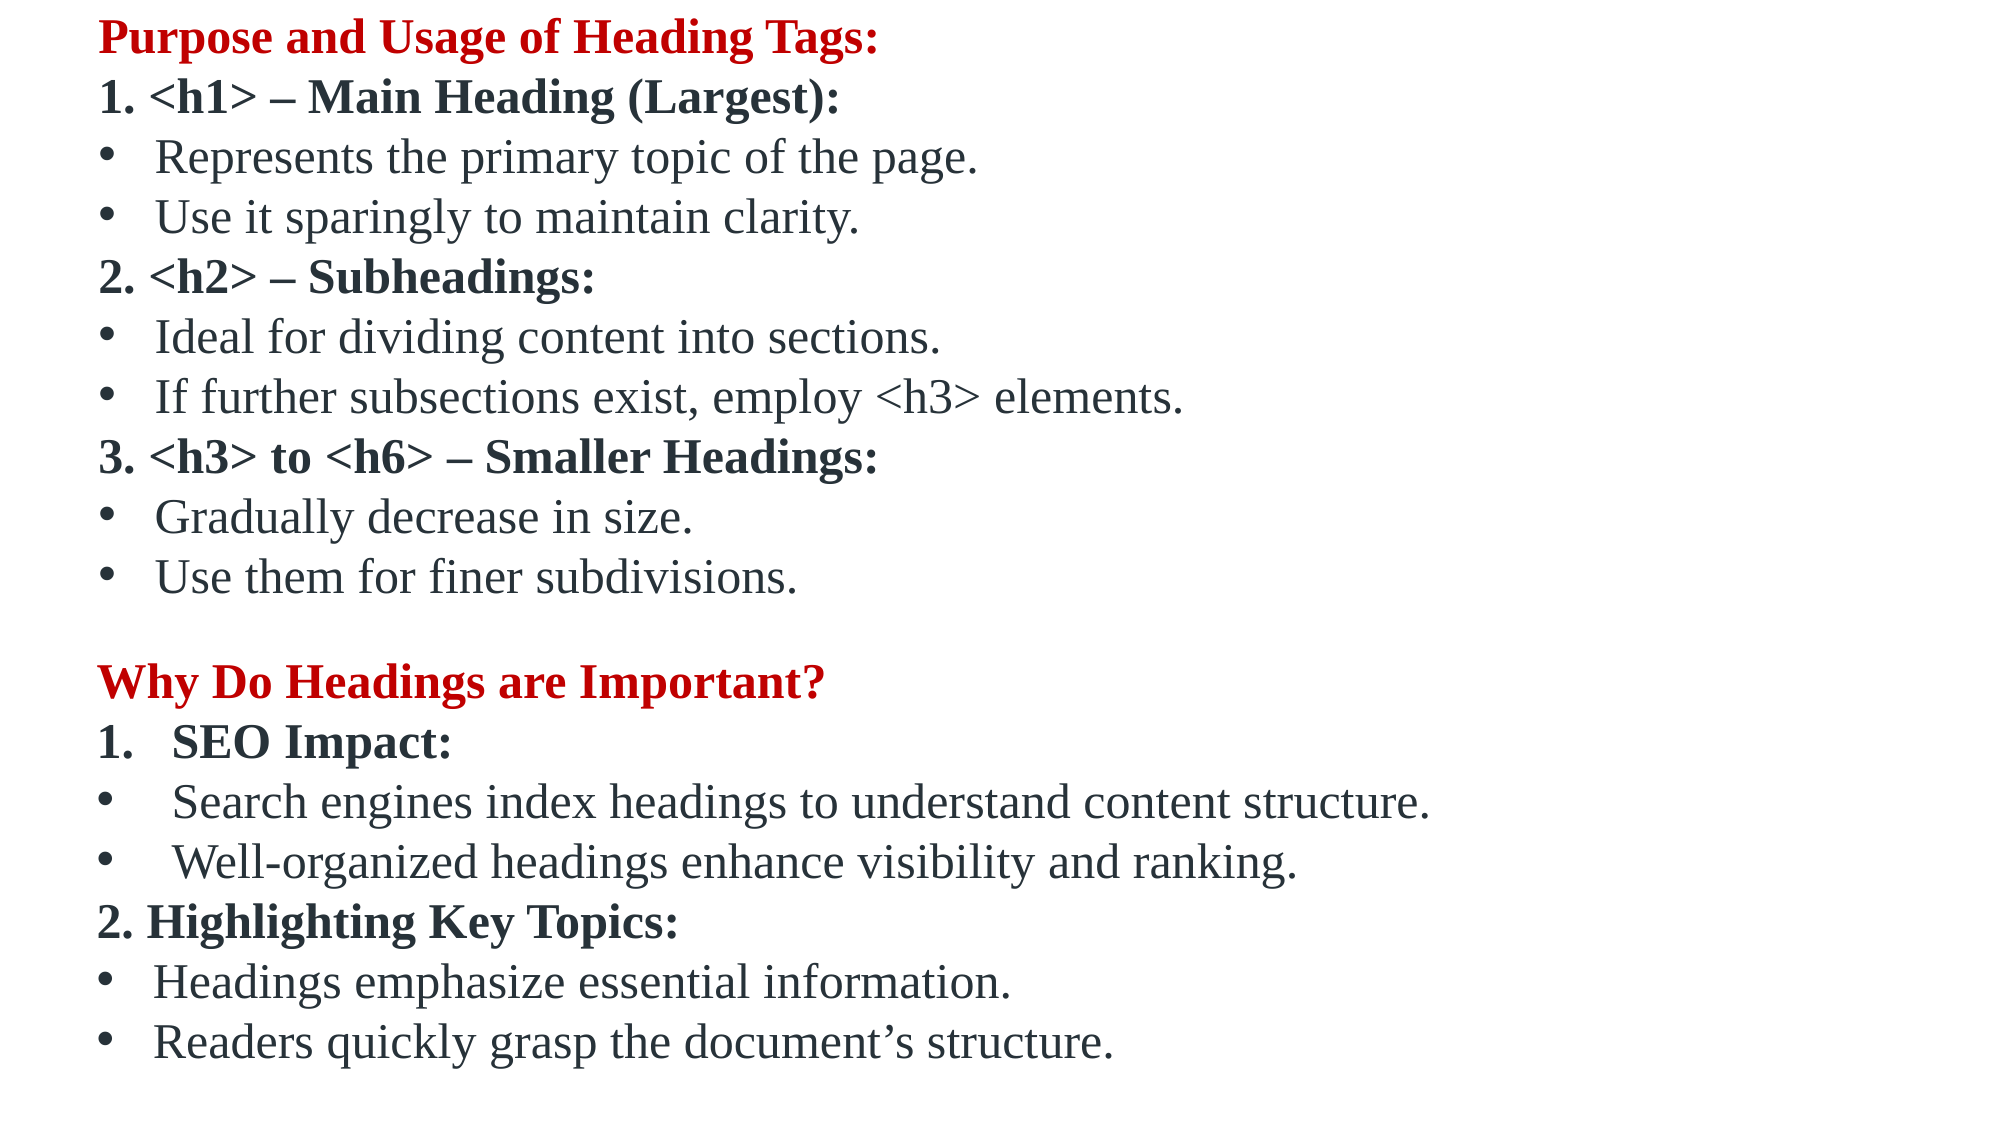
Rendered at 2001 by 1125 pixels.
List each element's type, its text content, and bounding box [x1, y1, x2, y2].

text_box Purpose and Usage of Heading Tags: 1. <h1> – Main Heading (Largest): Represents the primary topic of the page. Use it sparingly to maintain clarity. 2. <h2> – Subheadings: Ideal for dividing content into sections. If further subsections exist, employ <h3> elements. 3. <h3> to <h6> – Smaller Headings: Gradually decrease in size. Use them for finer subdivisions. [98, 3, 1791, 639]
text_box Why Do Headings are Important? SEO Impact: Search engines index headings to understand content structure. Well-organized headings enhance visibility and ranking. 2. Highlighting Key Topics: Headings emphasize essential information. Readers quickly grasp the document’s structure. [81, 641, 1807, 1076]
